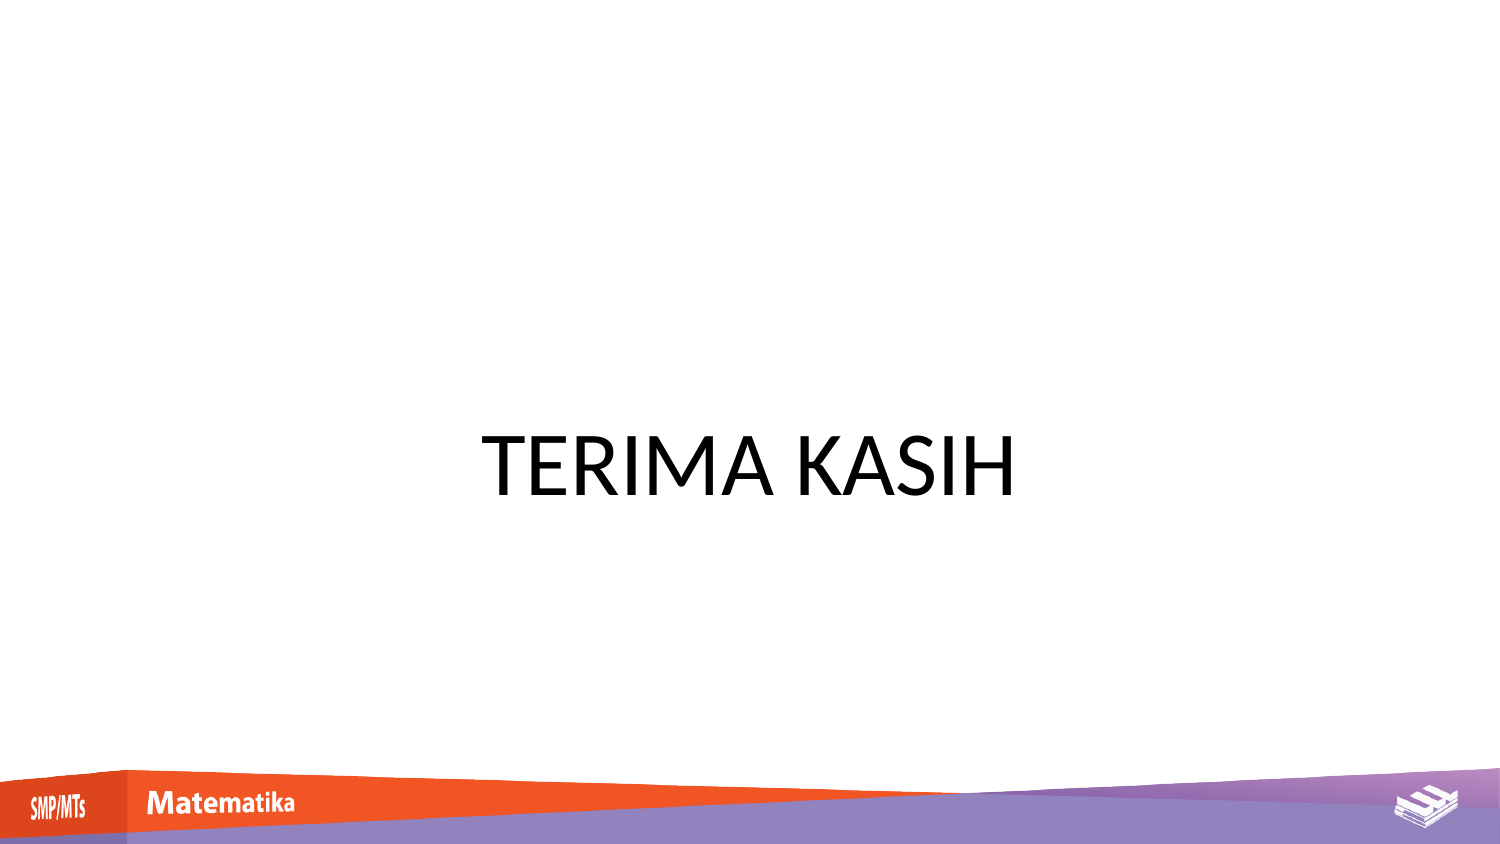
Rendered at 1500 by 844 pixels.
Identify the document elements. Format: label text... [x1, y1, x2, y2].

title TERIMA KASIH [75, 398, 1425, 612]
picture [0, 768, 1500, 844]
